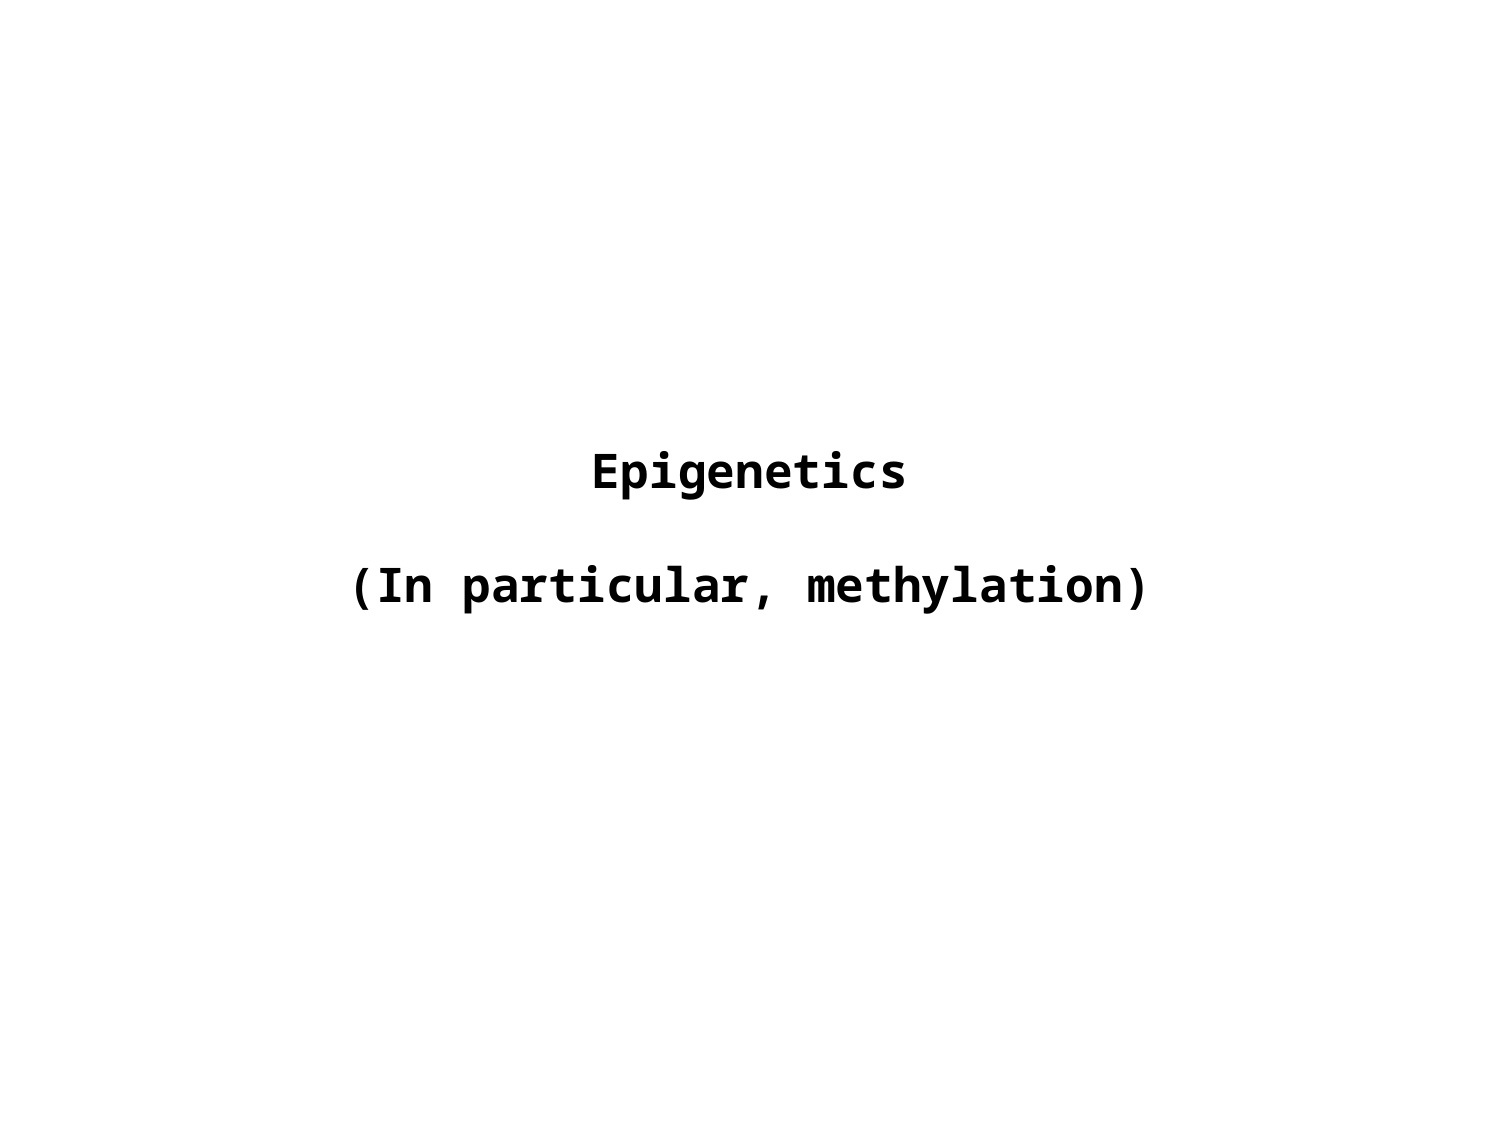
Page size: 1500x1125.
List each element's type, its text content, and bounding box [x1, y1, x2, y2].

title Epigenetics (In particular, methylation) [75, 432, 1425, 621]
